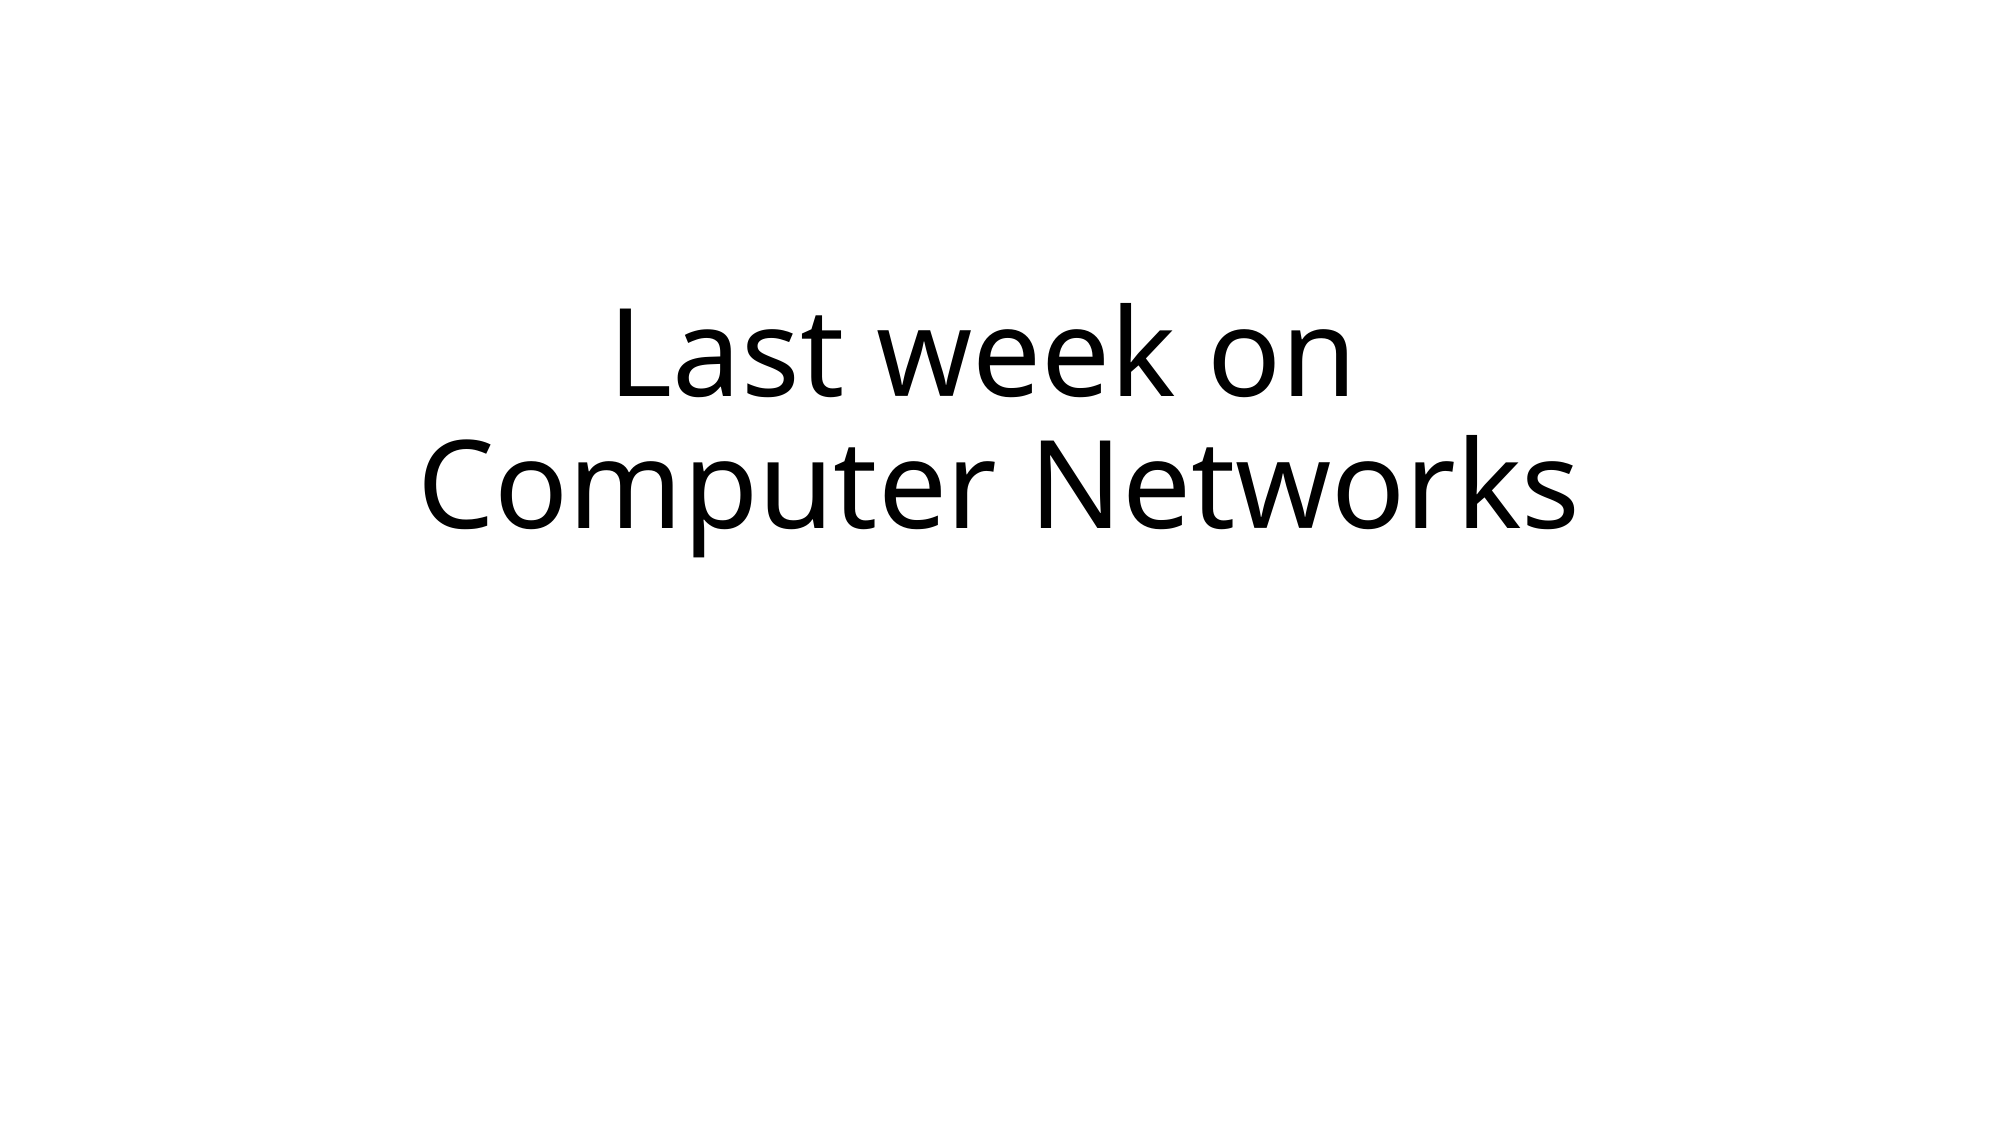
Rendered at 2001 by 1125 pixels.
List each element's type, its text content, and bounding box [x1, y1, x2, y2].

title Last week on Computer Networks [136, 280, 1862, 563]
